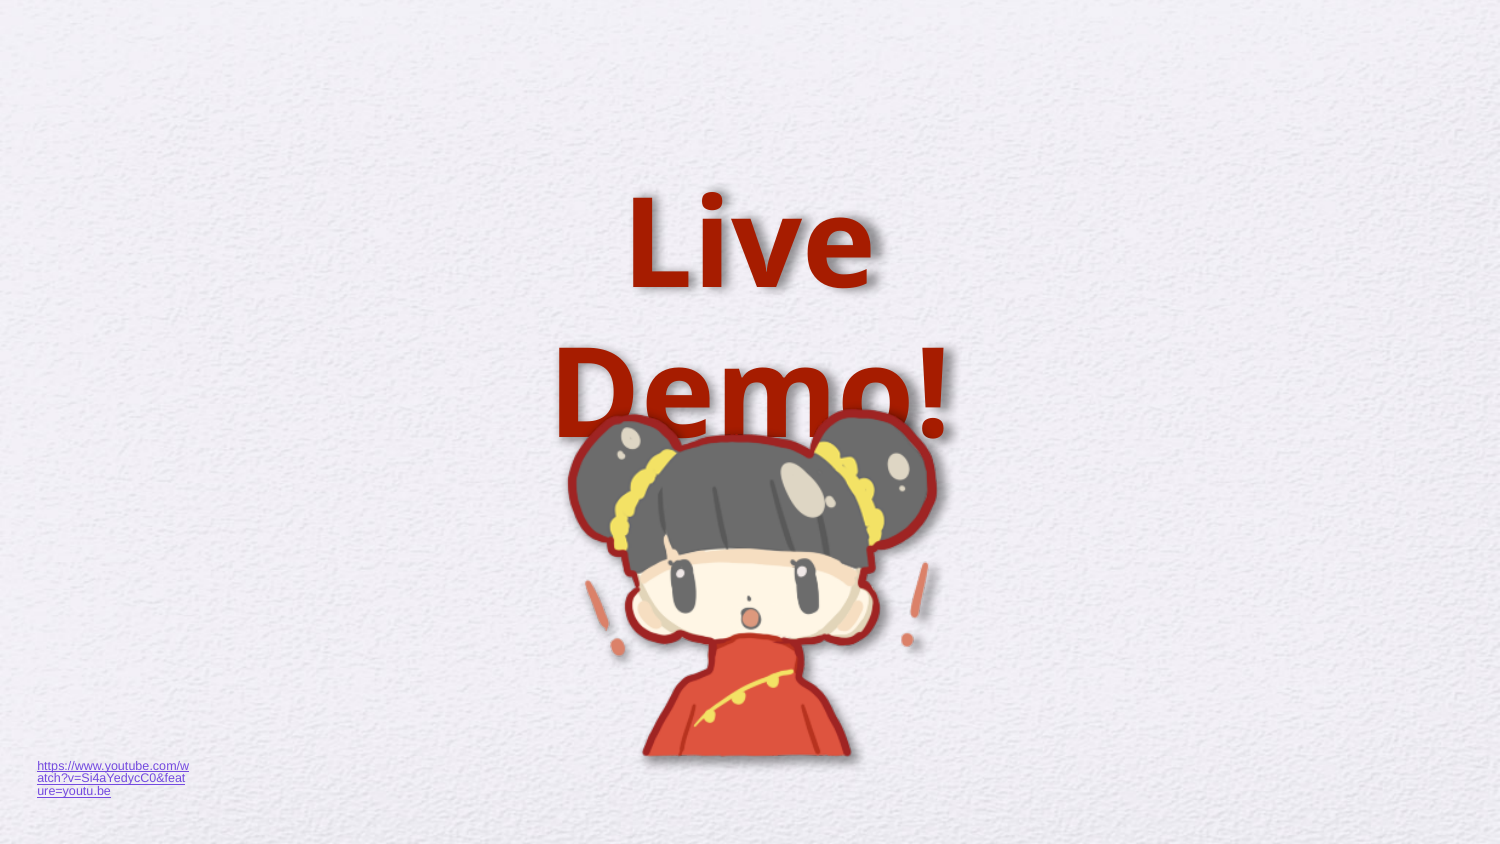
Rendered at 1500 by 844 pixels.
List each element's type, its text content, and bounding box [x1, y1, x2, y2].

text_box Live Demo! [405, 147, 1095, 327]
picture [0, 0, 1500, 844]
text_box https://www.youtube.com/watch?v=Si4aYedycC0&feature=youtu.be [22, 742, 208, 817]
